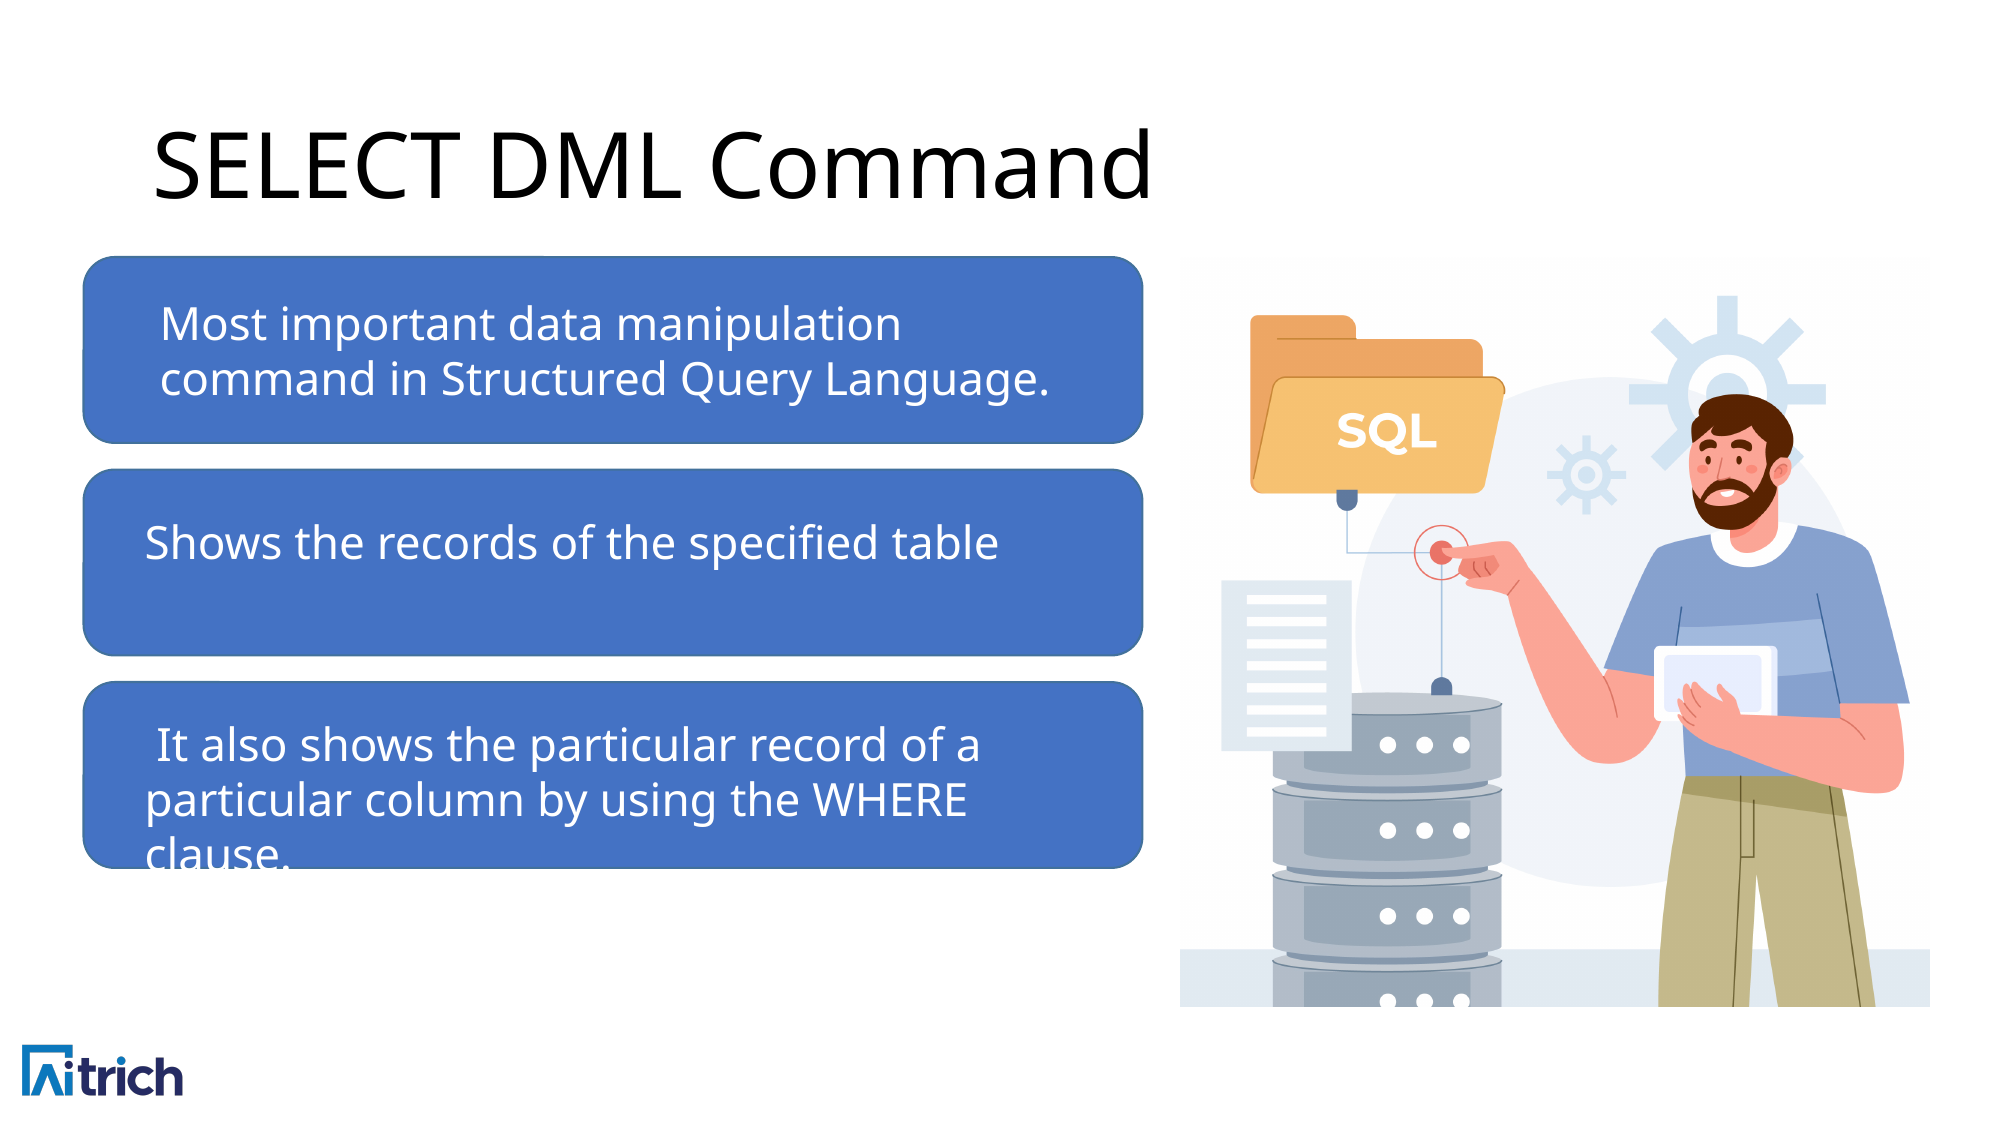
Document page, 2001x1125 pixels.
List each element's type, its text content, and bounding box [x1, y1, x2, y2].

text_box Shows the records of the specified table [129, 506, 1092, 577]
text_box [83, 682, 1142, 868]
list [20, 1043, 184, 1097]
text_box [83, 257, 1143, 443]
text_box It also shows the particular record of a particular column by using the WHERE clause. [129, 707, 1143, 888]
text_box Most important data manipulation command in Structured Query Language. [144, 287, 1082, 413]
text_box [83, 469, 1143, 656]
title SELECT DML Command [137, 59, 1863, 278]
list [1180, 257, 1930, 1007]
